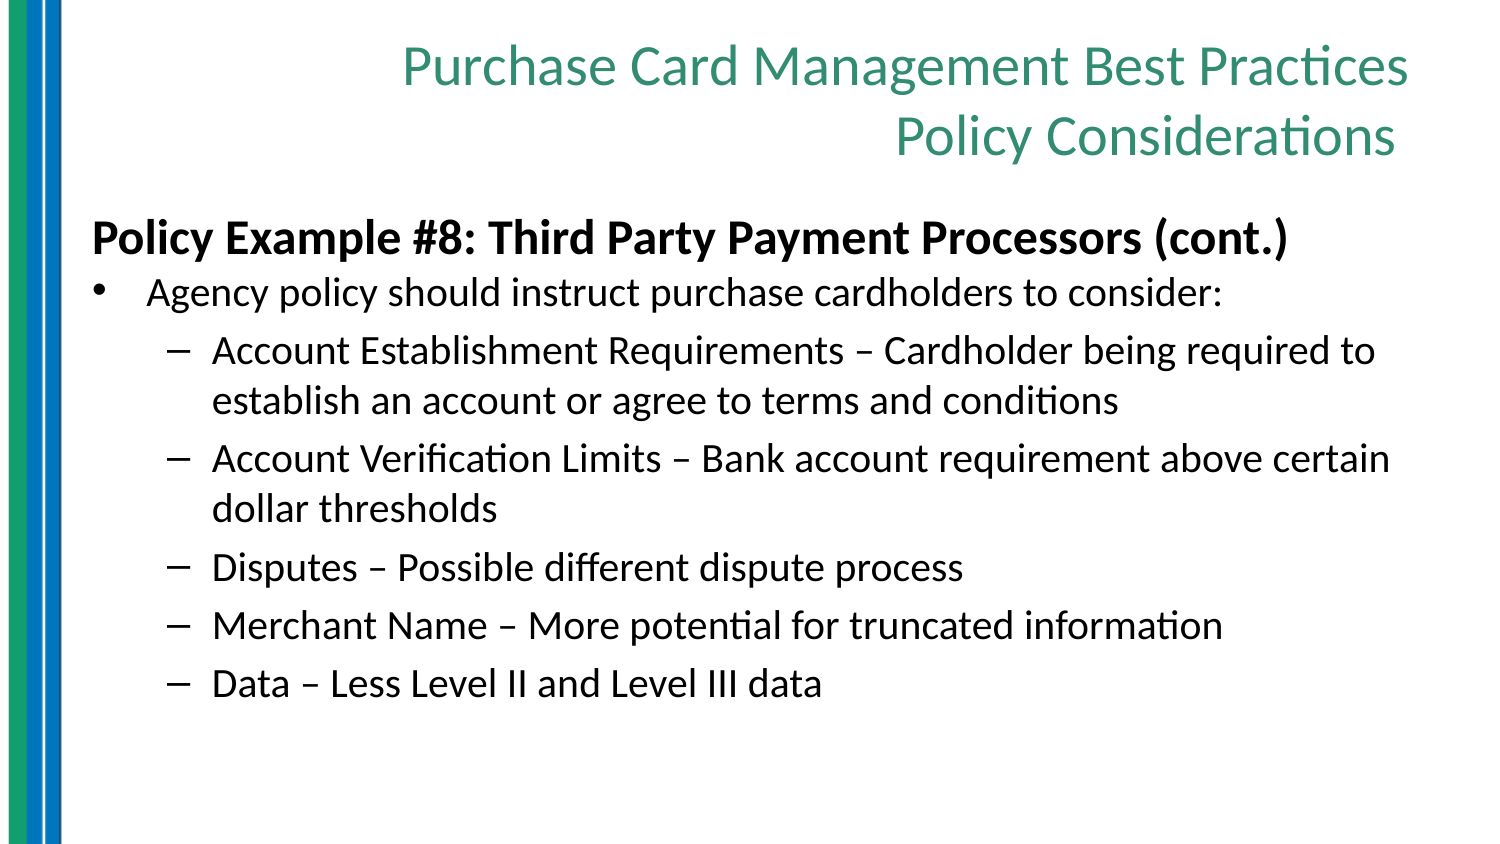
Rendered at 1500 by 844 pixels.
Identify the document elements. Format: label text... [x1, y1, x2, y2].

picture [29, 0, 1500, 844]
text_box [112, 285, 1388, 732]
title Purchase Card Management Best Practices Policy Considerations [75, 33, 1425, 175]
list Policy Example #8: Third Party Payment Processors (cont.) Agency policy should instruct purchase cardholders to consider: Account Establishment Requirements – Cardholder being required to establish an account or agree to terms and conditions Account Verification Limits – Bank account requirement above certain dollar thresholds Disputes – Possible different dispute process Merchant Name – More potential for truncated information Data – Less Level II and Level III data [75, 196, 1425, 754]
picture [0, 0, 26, 844]
